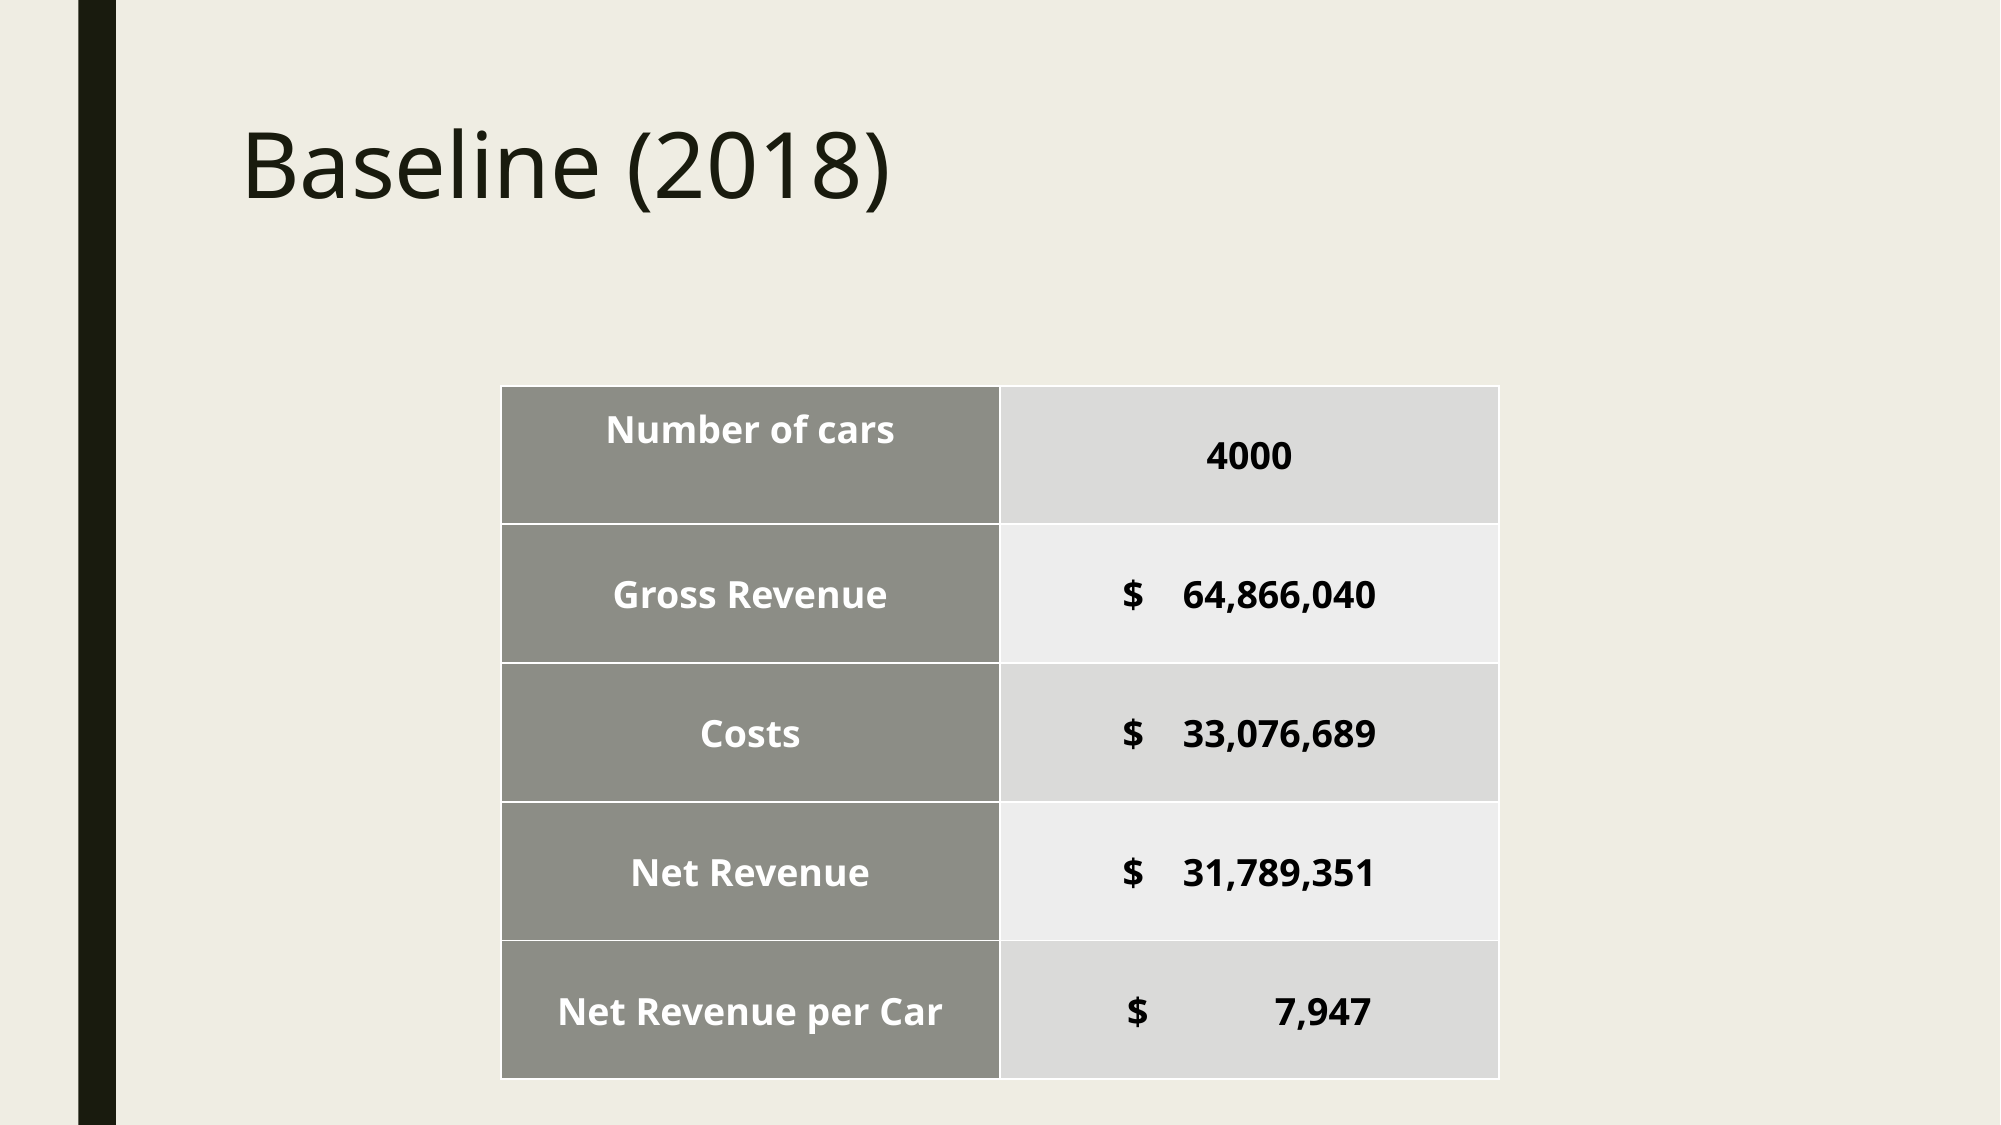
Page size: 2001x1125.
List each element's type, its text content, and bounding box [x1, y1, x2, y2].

title Baseline (2018) [225, 112, 1800, 357]
table_cell Costs [502, 664, 999, 801]
table_cell Gross Revenue [502, 525, 999, 662]
table_header 4000 [1001, 387, 1498, 523]
table_cell $ 31,789,351 [1001, 803, 1498, 940]
table_cell $ 33,076,689 [1001, 664, 1498, 801]
table_header Number of cars [502, 387, 999, 523]
table_cell Net Revenue per Car [502, 941, 999, 1078]
table_cell Net Revenue [502, 803, 999, 940]
table_cell $ 64,866,040 [1001, 525, 1498, 662]
table_cell $ 7,947 [1001, 941, 1498, 1078]
